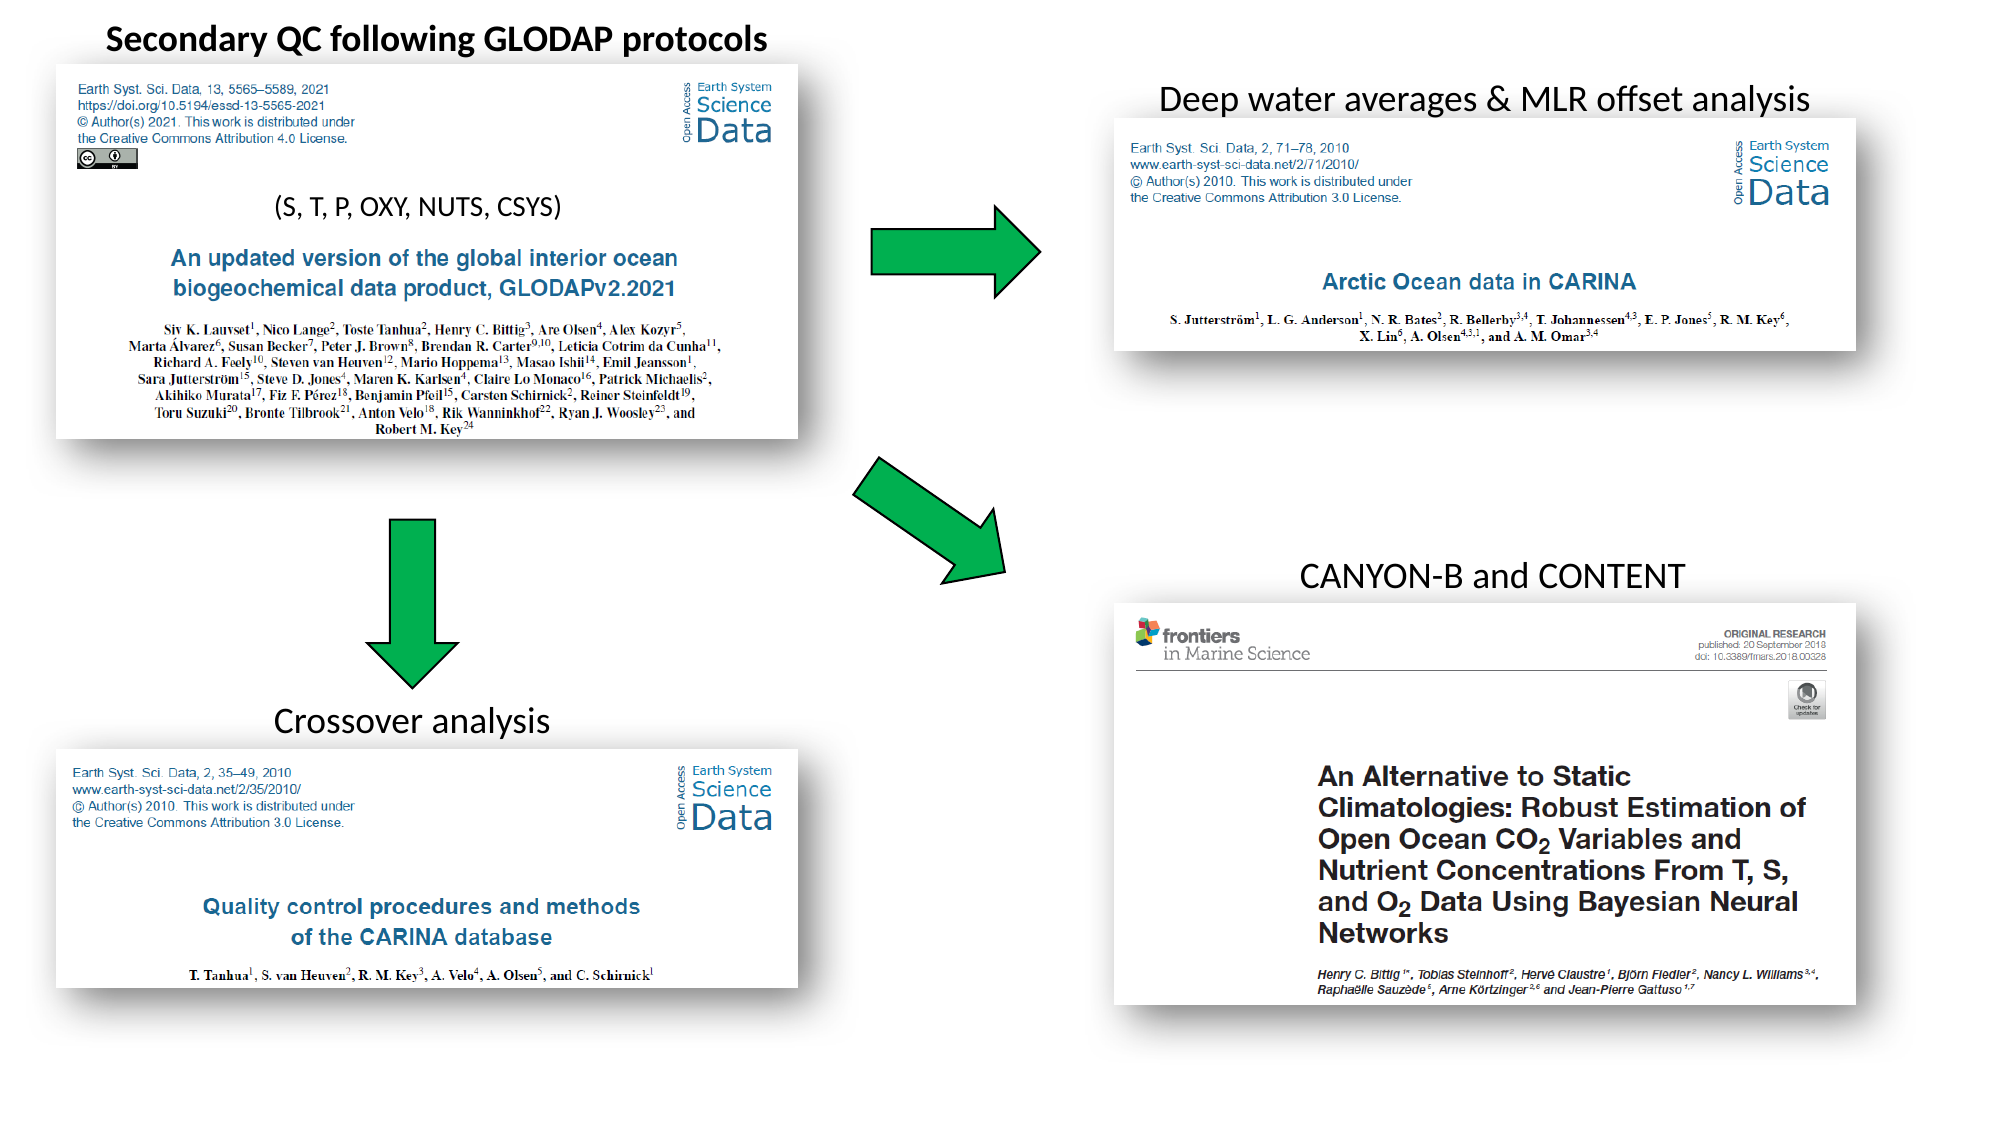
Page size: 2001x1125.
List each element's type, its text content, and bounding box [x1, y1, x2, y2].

text_box Secondary QC following GLODAP protocols [91, 6, 784, 64]
text_box Deep water averages & MLR offset analysis [1144, 66, 1827, 118]
text_box [851, 456, 1007, 585]
text_box Crossover analysis [259, 688, 566, 749]
picture [56, 64, 798, 439]
picture [56, 749, 798, 988]
text_box [870, 204, 1042, 300]
text_box [364, 518, 461, 688]
text_box CANYON-B and CONTENT [1285, 543, 1702, 603]
picture [1114, 118, 1856, 351]
picture [1114, 603, 1856, 1005]
